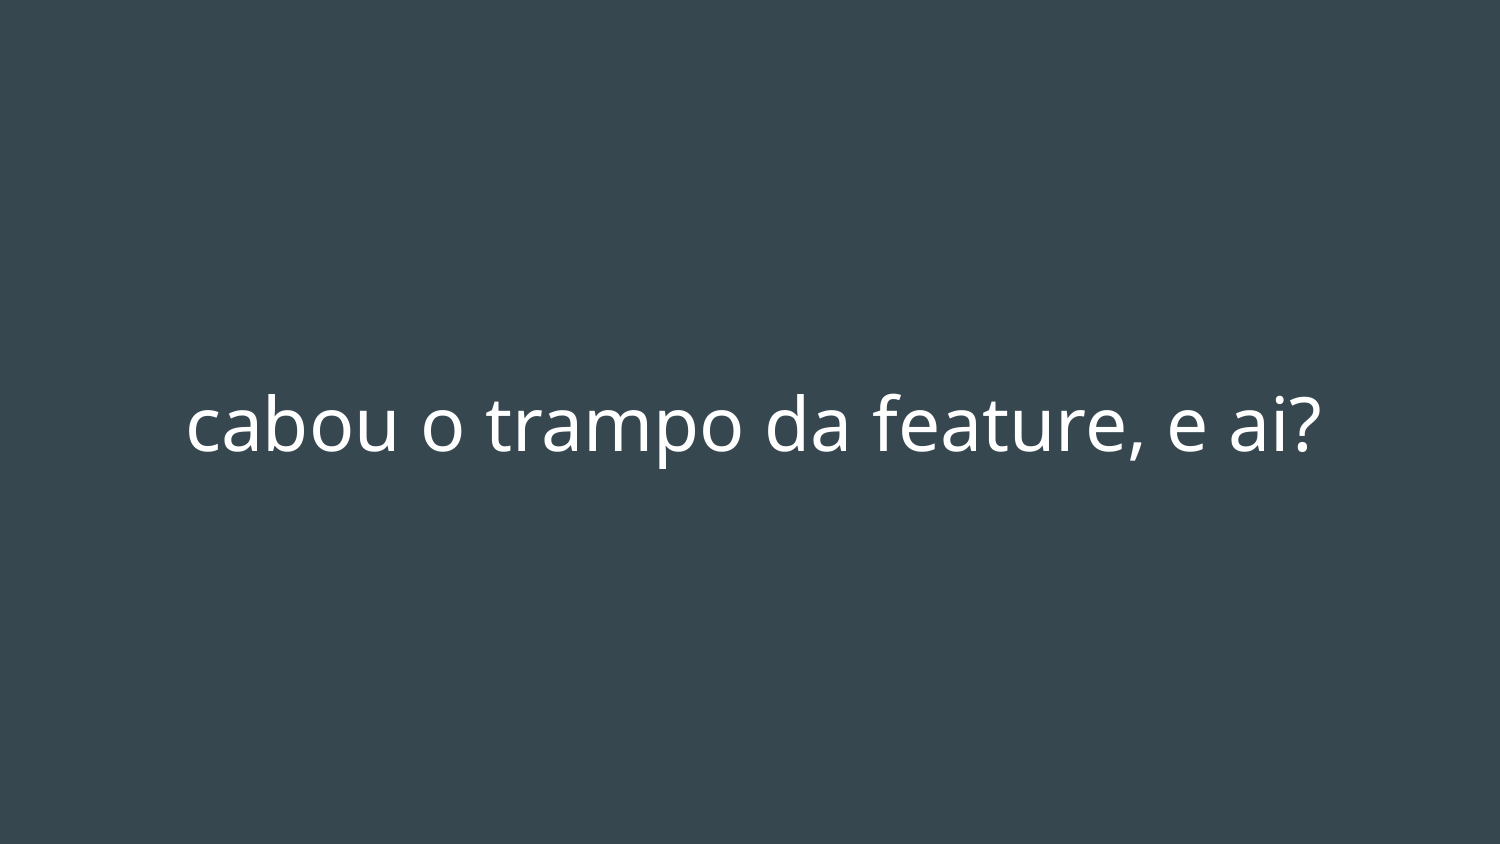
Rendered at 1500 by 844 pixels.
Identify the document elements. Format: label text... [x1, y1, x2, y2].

title cabou o trampo da feature, e ai? [110, 351, 1399, 493]
